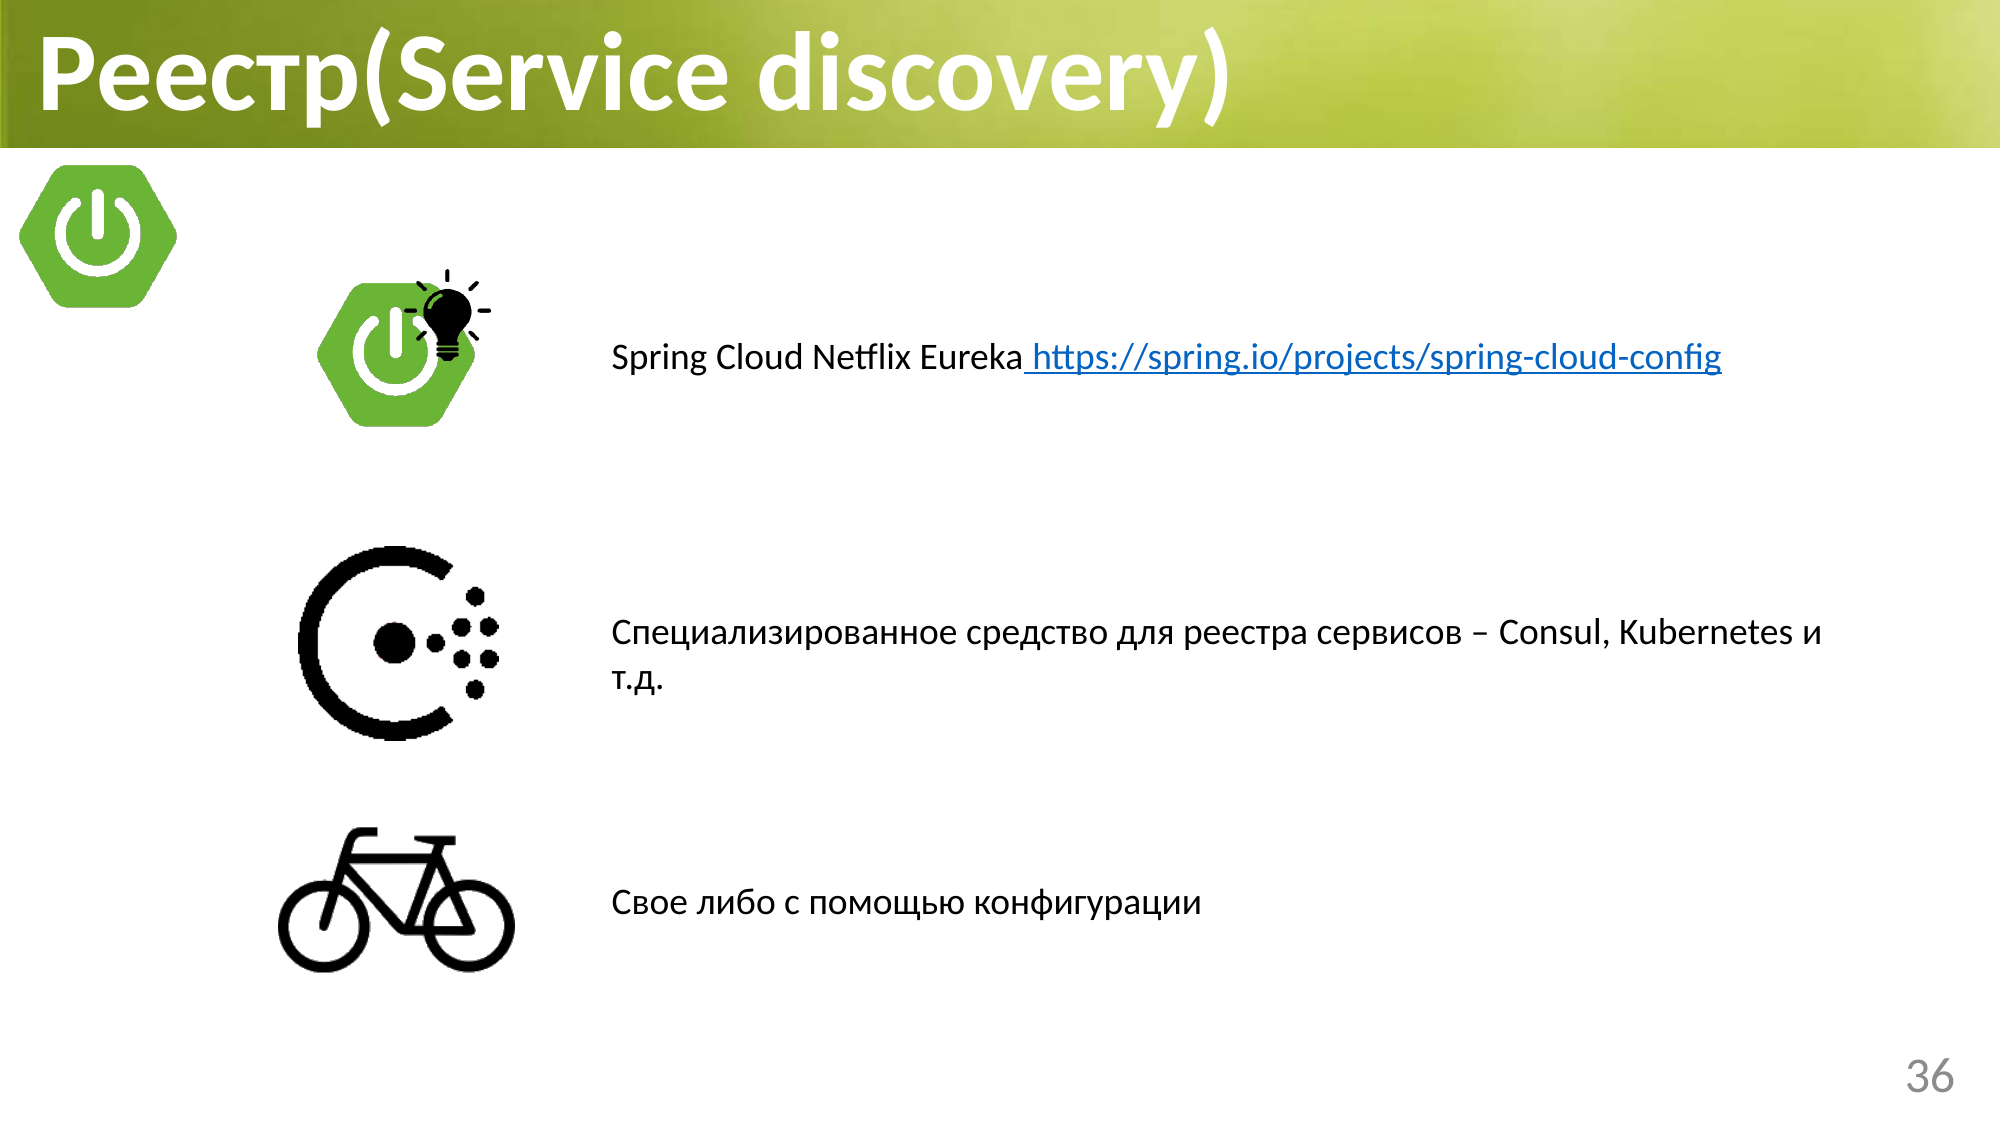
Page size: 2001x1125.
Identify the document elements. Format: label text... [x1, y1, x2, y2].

picture [0, 0, 2000, 325]
slide_number 36 [1520, 1042, 1971, 1103]
text_box Spring Cloud Netflix Eureka https://spring.io/projects/spring-cloud-config [596, 324, 1878, 384]
picture [298, 546, 499, 741]
text_box Свое либо с помощью конфигурации [596, 869, 1878, 930]
picture [298, 265, 494, 444]
picture [277, 781, 515, 1019]
text_box Специализированное средство для реестра сервисов – Consul, Kubernetes и т.д. [596, 599, 1878, 705]
